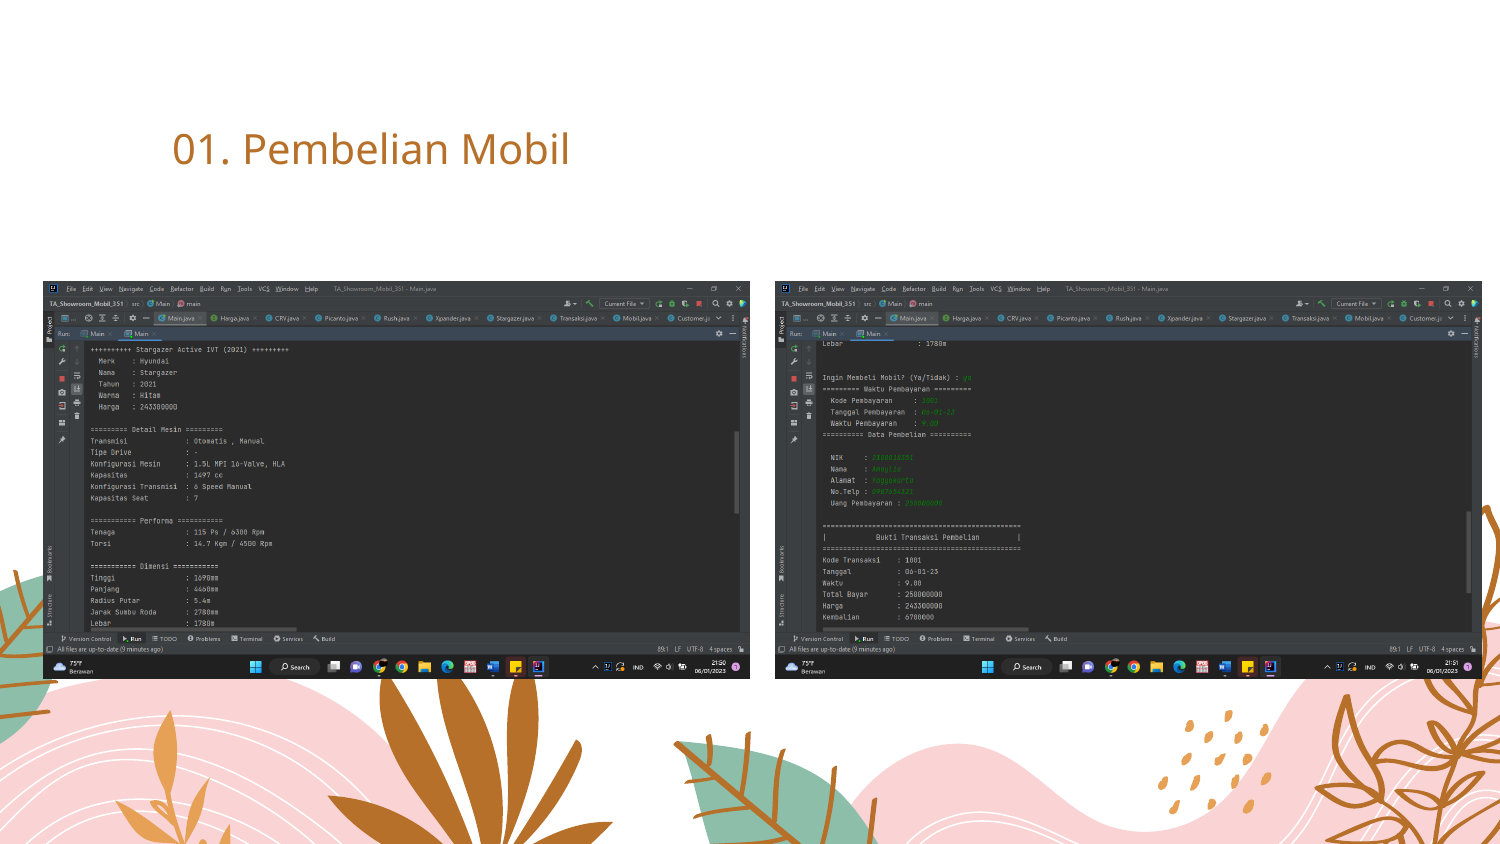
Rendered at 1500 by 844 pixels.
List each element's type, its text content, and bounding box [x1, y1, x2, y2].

picture [43, 281, 751, 679]
picture [775, 281, 1483, 679]
text_box 01. Pembelian Mobil [134, 107, 609, 202]
